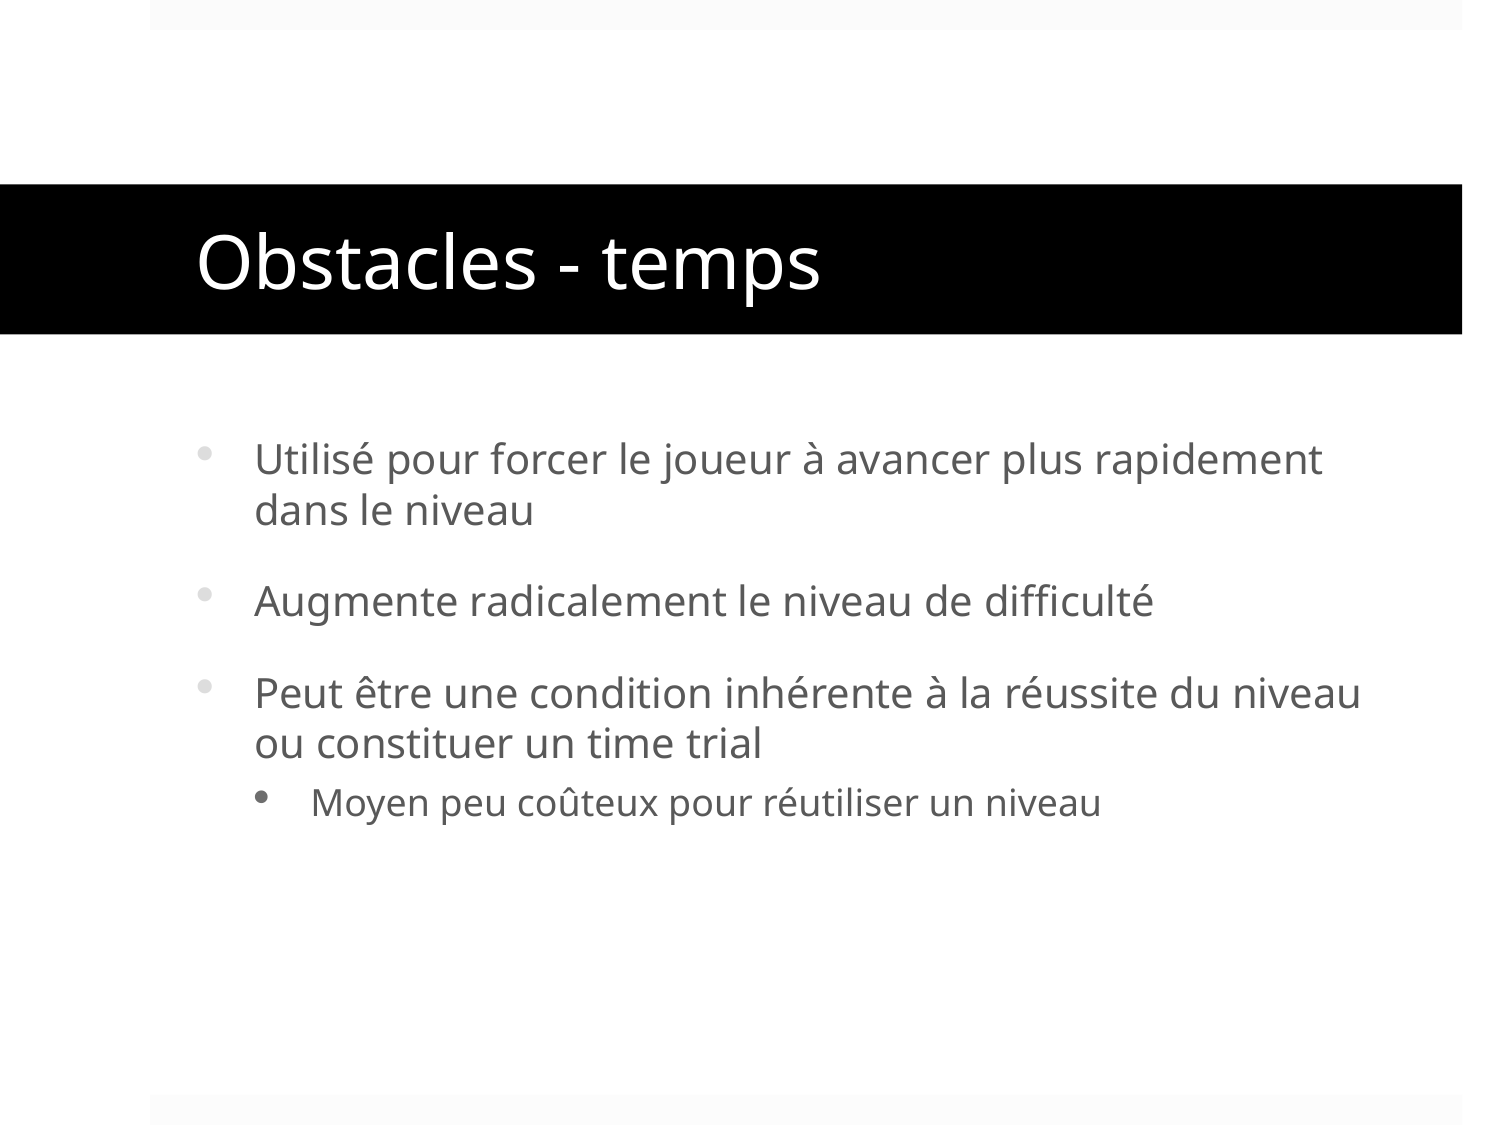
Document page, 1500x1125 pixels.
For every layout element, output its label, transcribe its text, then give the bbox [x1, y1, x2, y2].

title Obstacles - temps [0, 184, 1463, 335]
list Utilisé pour forcer le joueur à avancer plus rapidement dans le niveau Augmente radicalement le niveau de difficulté Peut être une condition inhérente à la réussite du niveau ou constituer un time trial Moyen peu coûteux pour réutiliser un niveau [182, 425, 1432, 1028]
